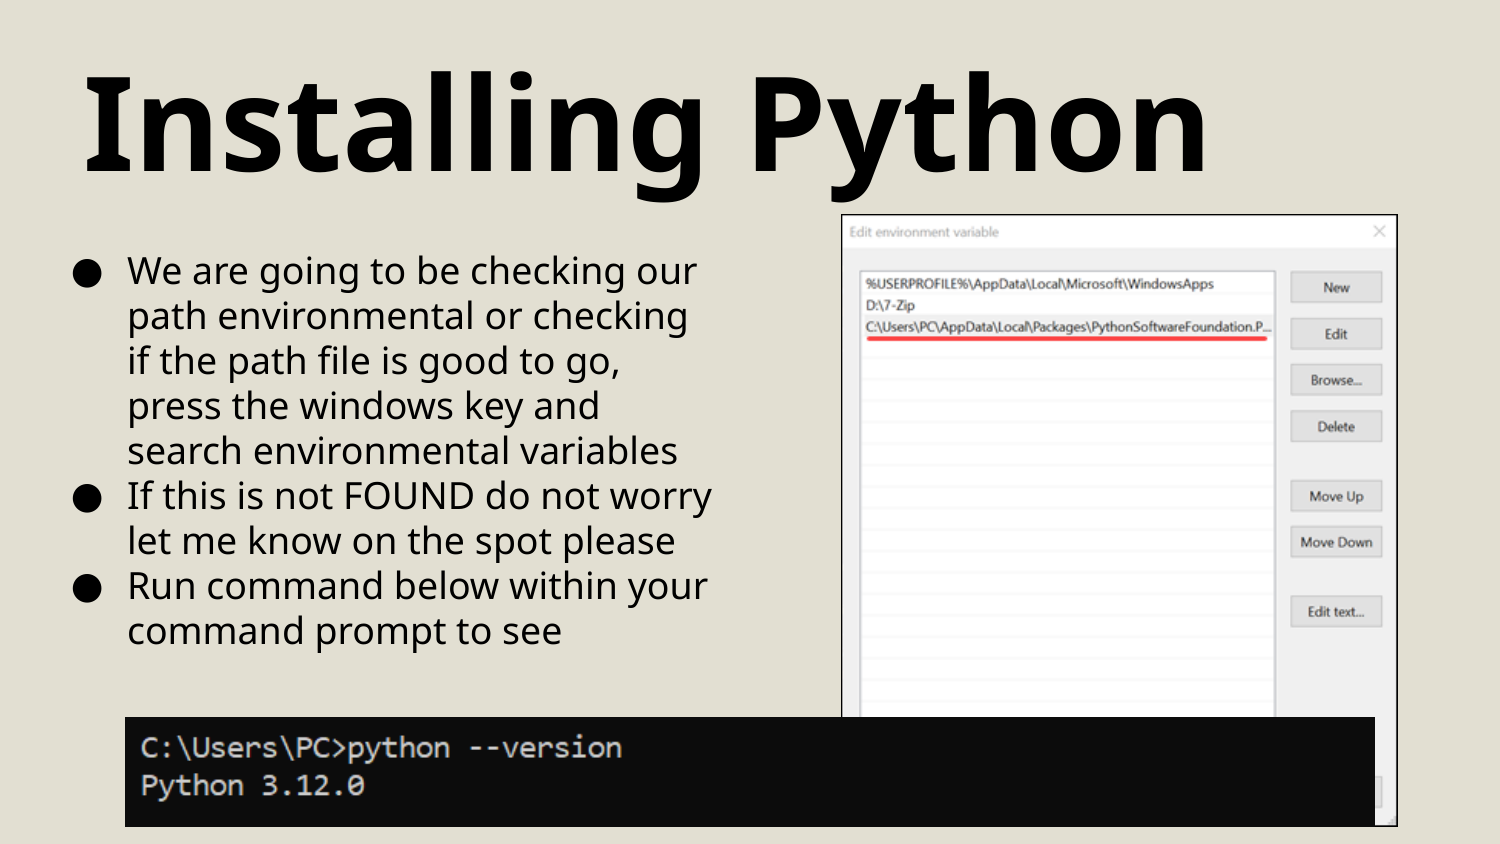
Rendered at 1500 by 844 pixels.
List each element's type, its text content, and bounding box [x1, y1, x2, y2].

subtitle We are going to be checking our path environmental or checking if the path file is good to go, press the windows key and search environmental variables If this is not FOUND do not worry let me know on the spot please Run command below within your command prompt to see [37, 231, 732, 810]
picture [124, 214, 1398, 828]
title Installing Python [68, 55, 1458, 291]
